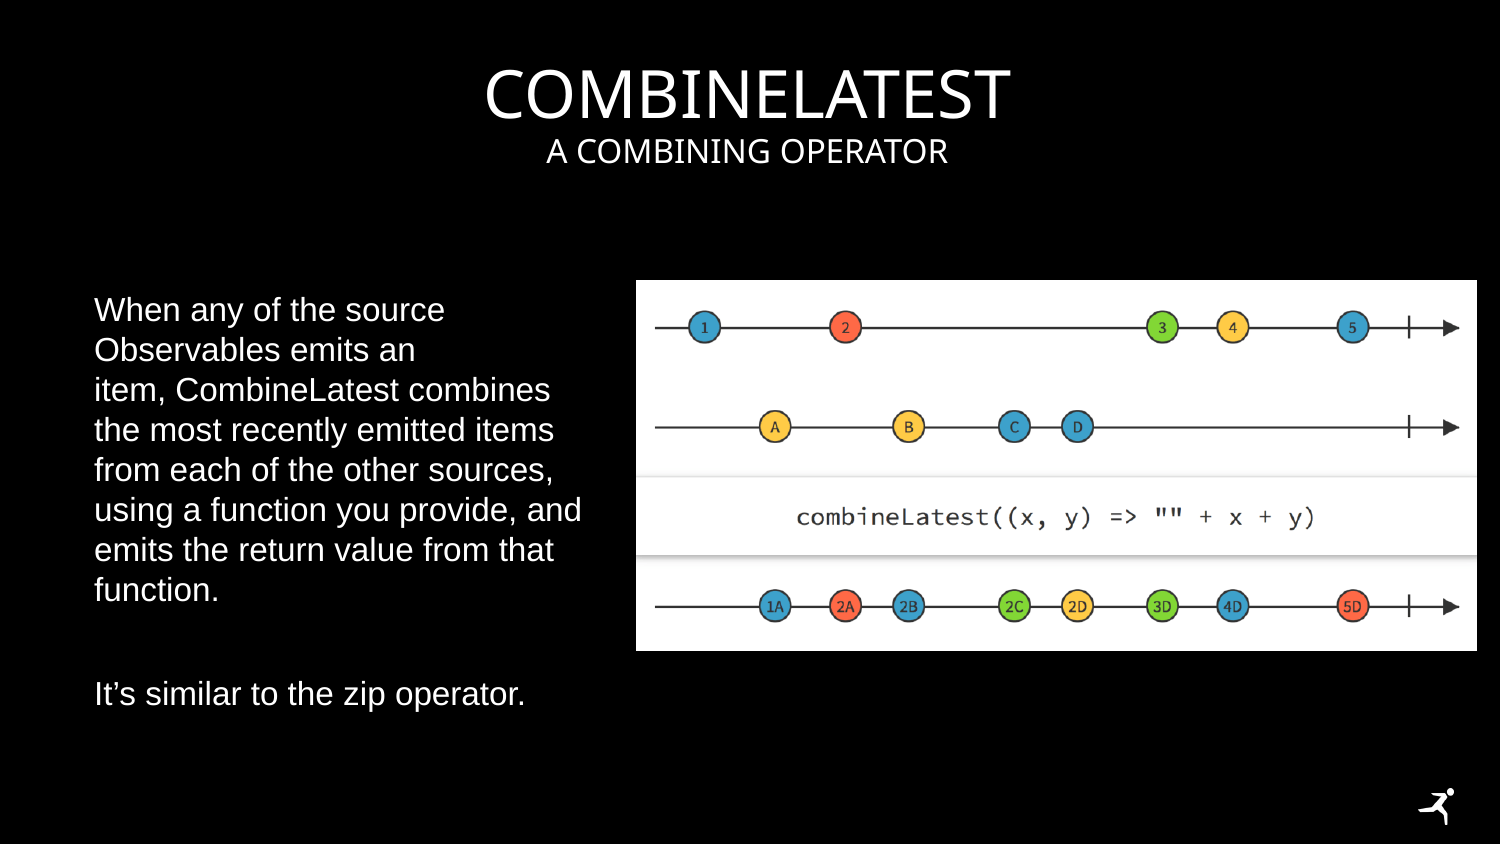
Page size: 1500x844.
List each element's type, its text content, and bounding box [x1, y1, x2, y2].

list When any of the source Observables emits an item, CombineLatest combines the most recently emitted items from each of the other sources, using a function you provide, and emits the return value from that function. It’s similar to the zip operator. [94, 235, 586, 734]
subtitle a combining operator [94, 123, 1402, 178]
picture [636, 279, 1477, 651]
title combineLatest [94, 66, 1402, 111]
picture [1418, 788, 1454, 825]
